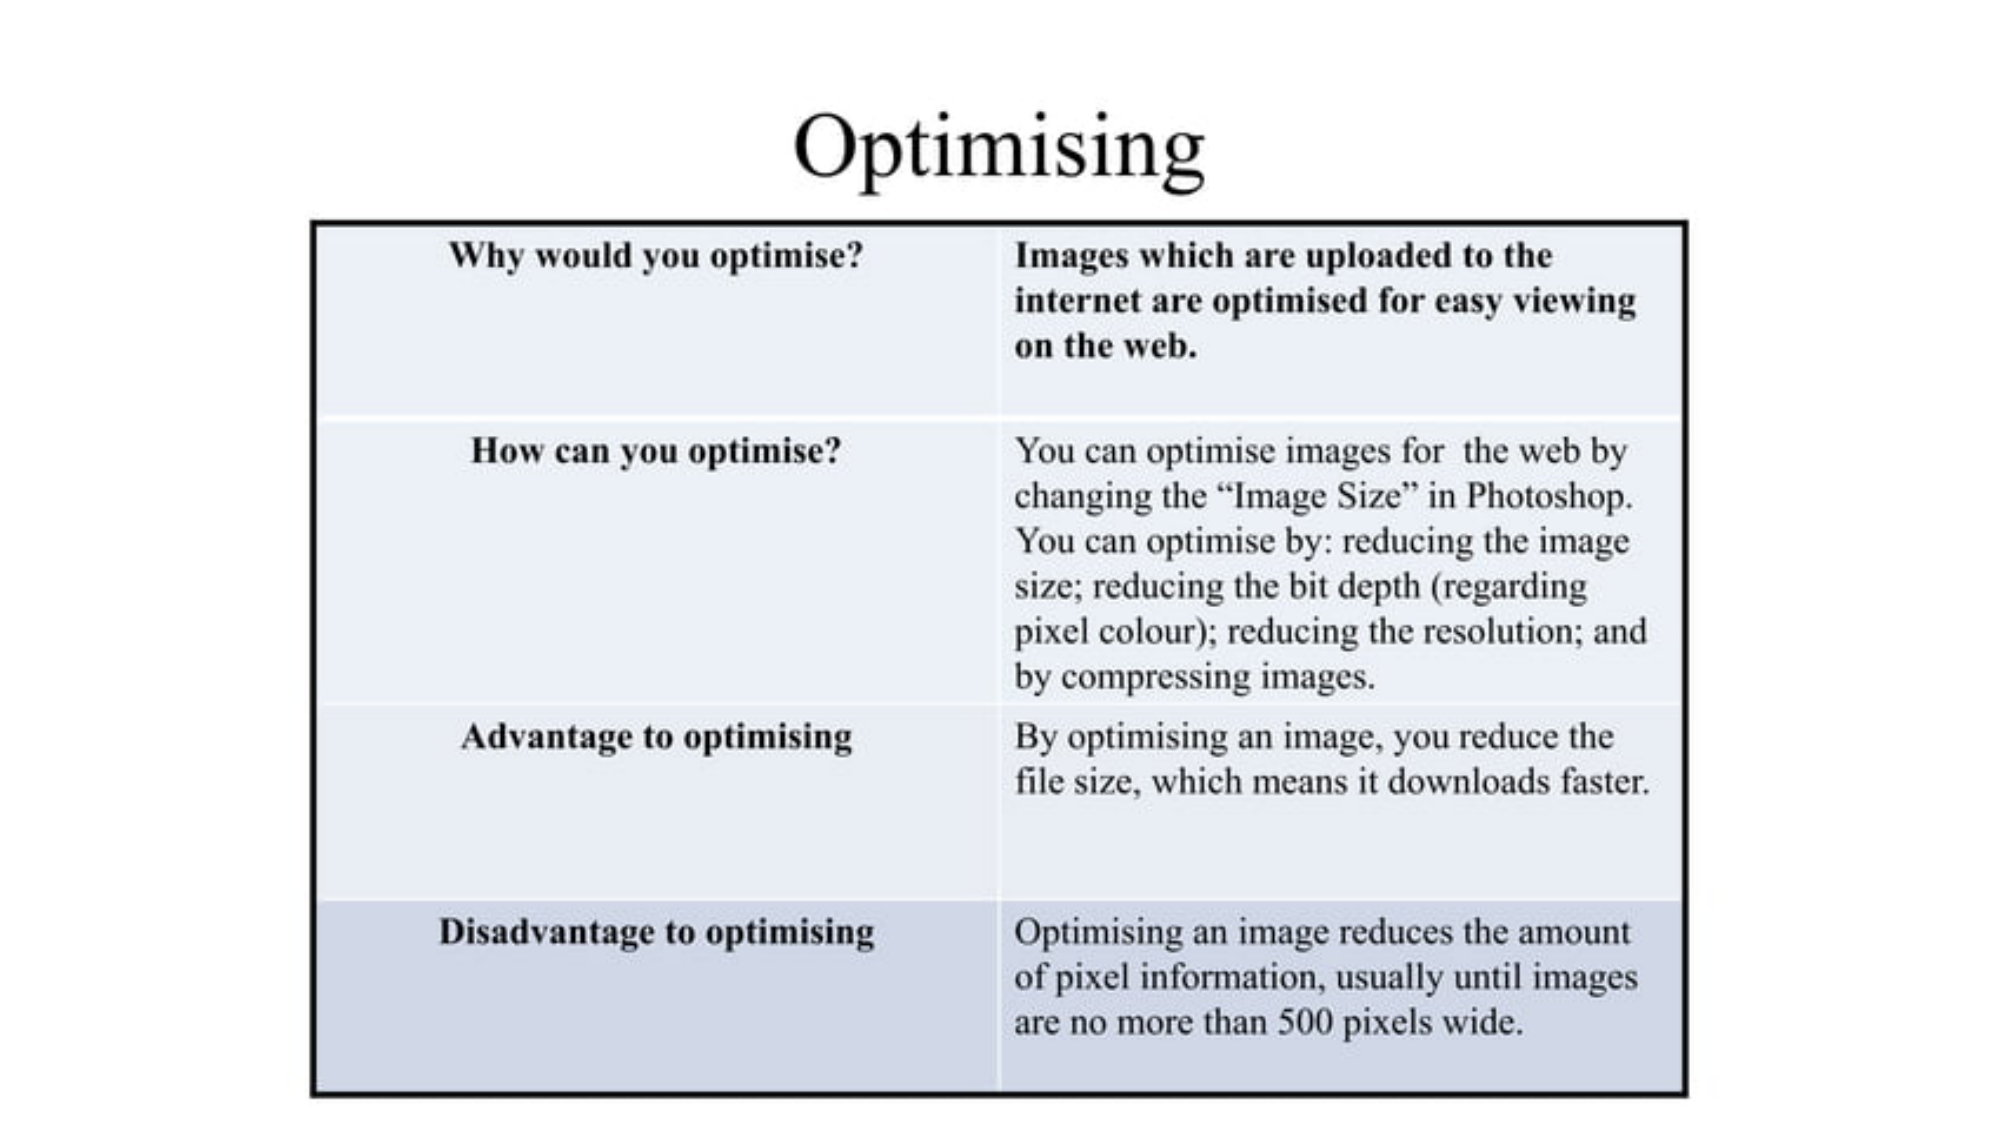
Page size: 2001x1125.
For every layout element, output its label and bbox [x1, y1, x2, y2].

picture [249, 4, 1751, 1125]
